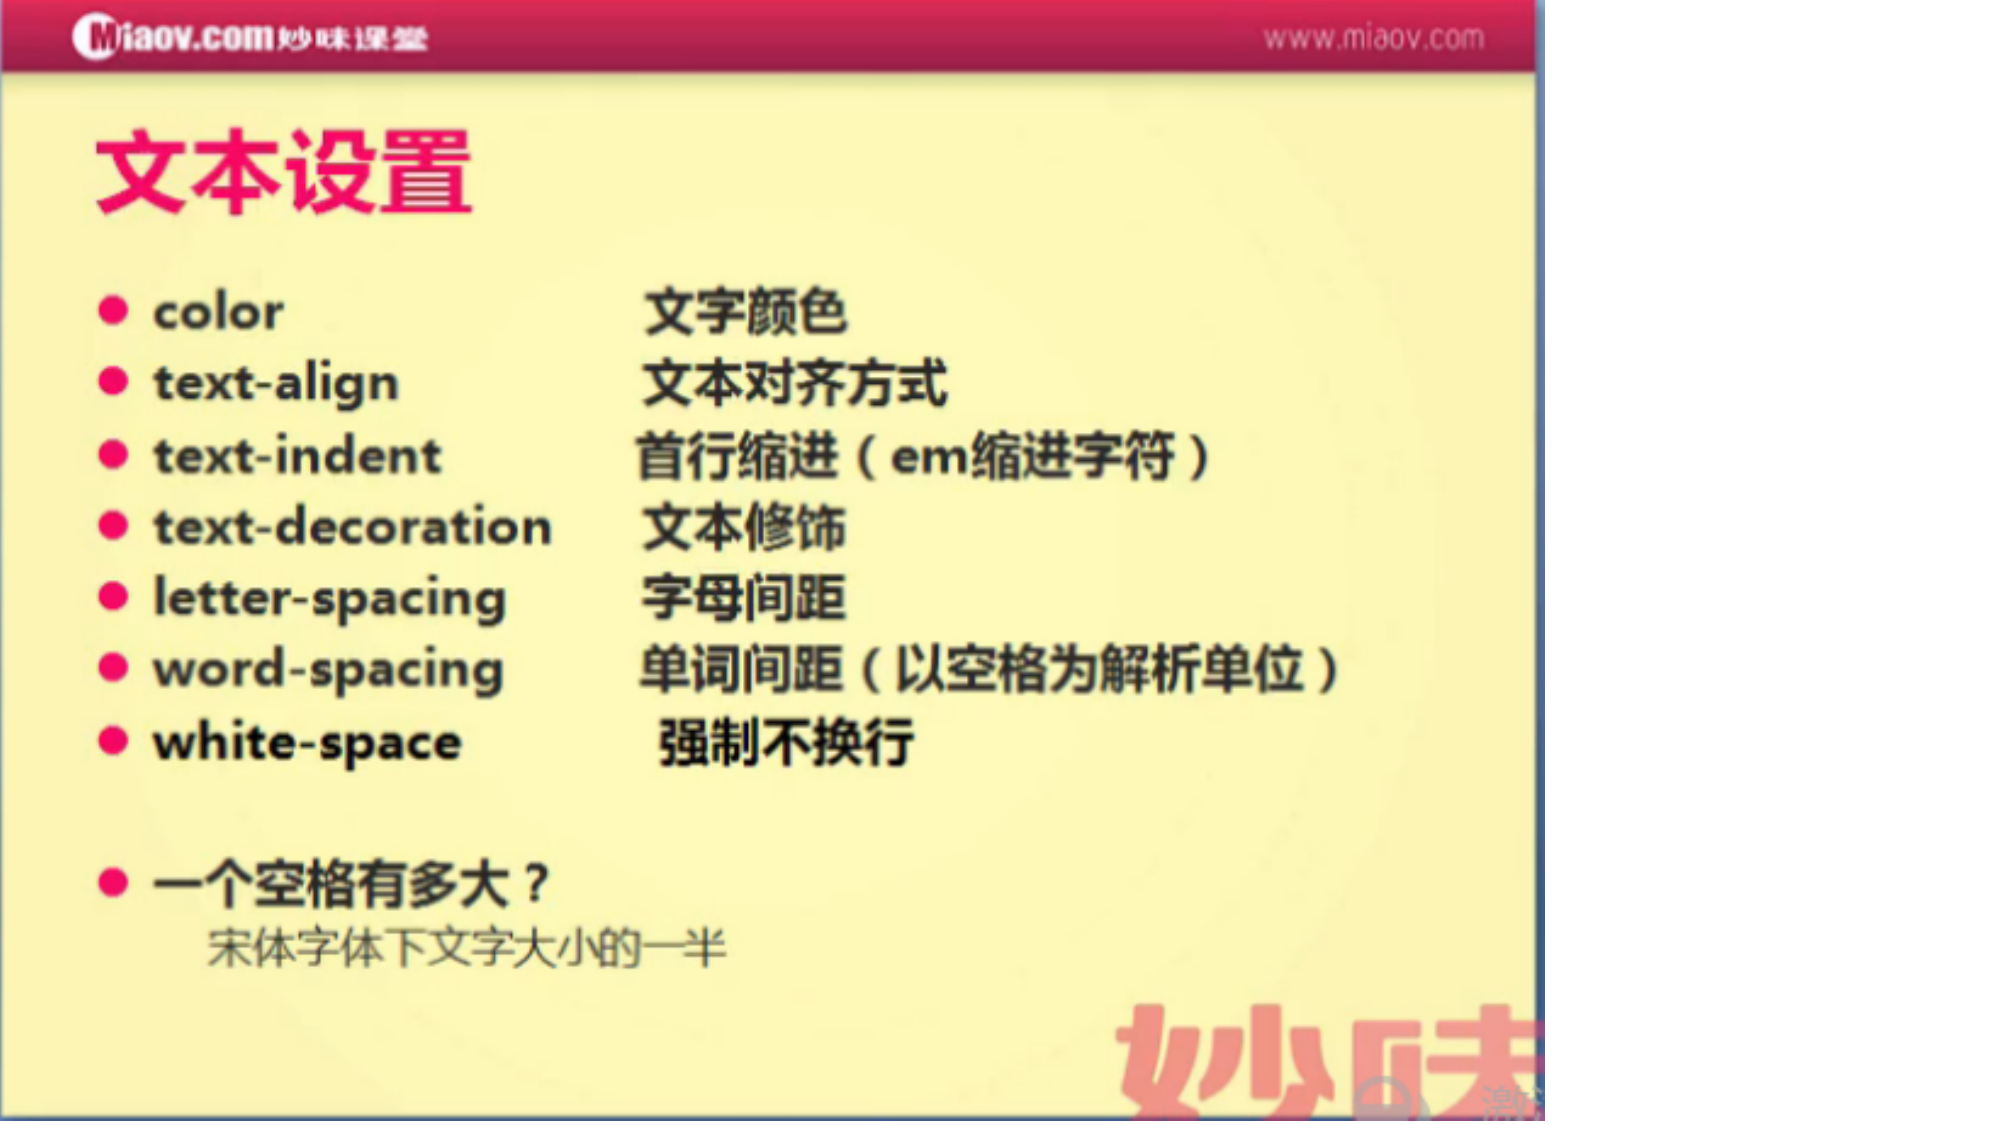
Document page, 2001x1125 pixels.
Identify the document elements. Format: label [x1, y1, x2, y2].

list [0, 0, 1545, 1121]
